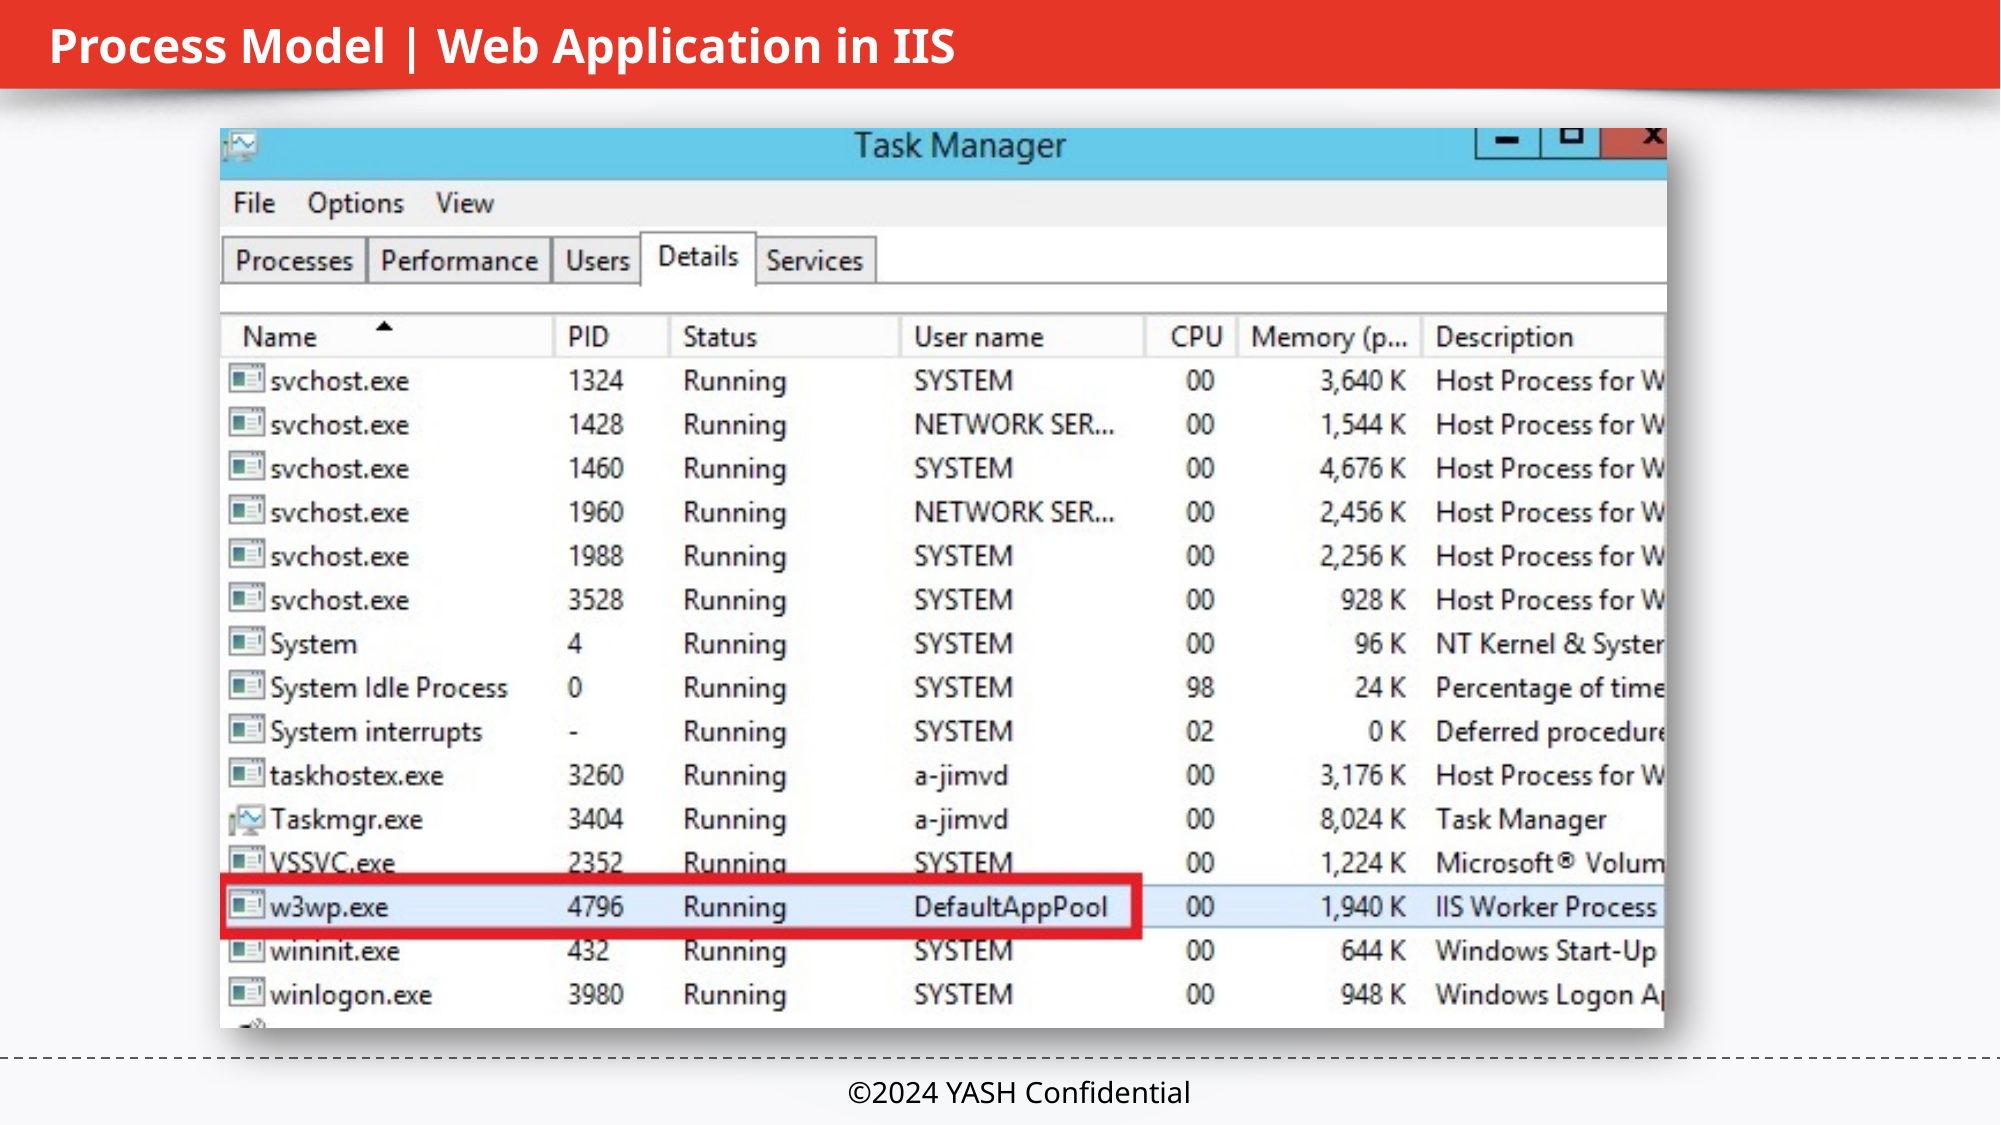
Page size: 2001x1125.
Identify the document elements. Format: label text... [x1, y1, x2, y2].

title Process Model | Web Application in IIS [33, 7, 1016, 81]
picture [0, 1, 2001, 1029]
